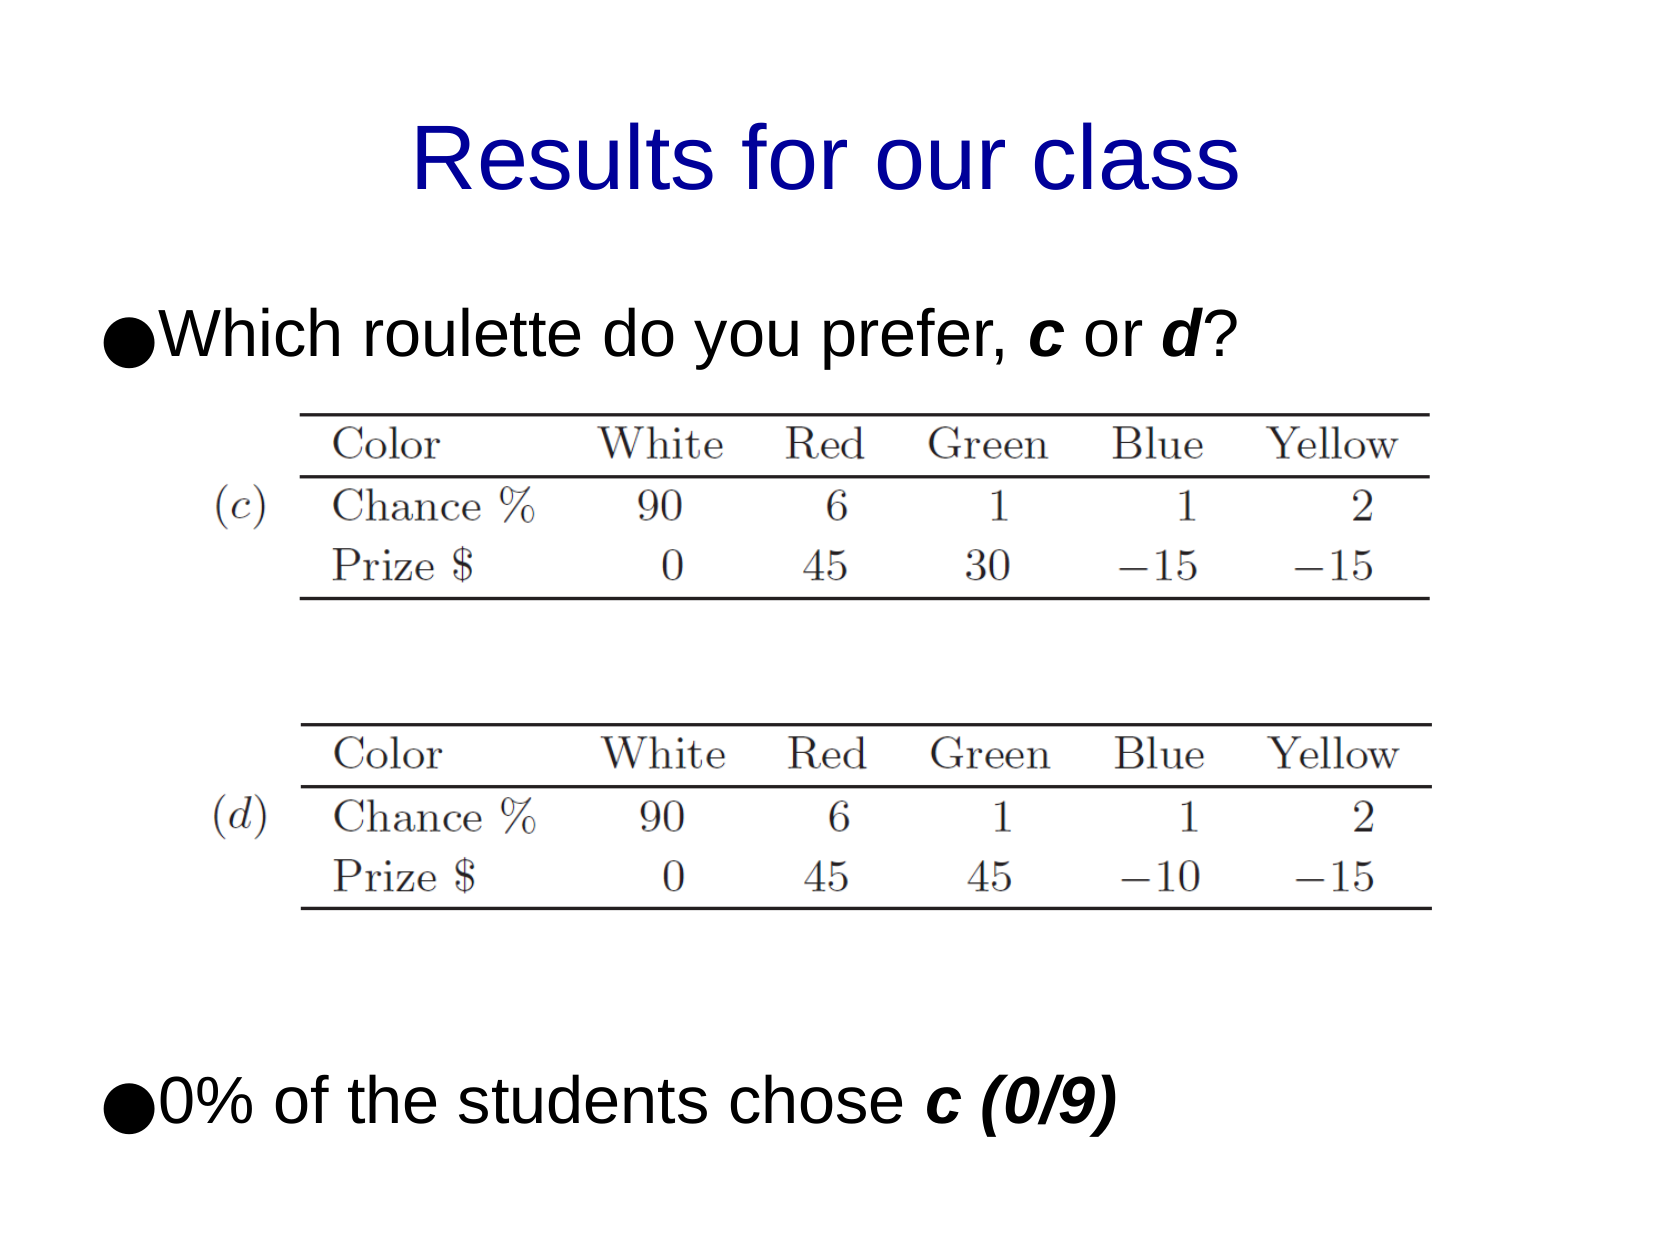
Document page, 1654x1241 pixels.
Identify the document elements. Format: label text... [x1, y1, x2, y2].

text_box Which roulette do you prefer, c or d? 0% of the students chose c (0/9) [82, 290, 1571, 1096]
picture [202, 401, 1442, 919]
text_box Results for our class [82, 49, 1571, 257]
